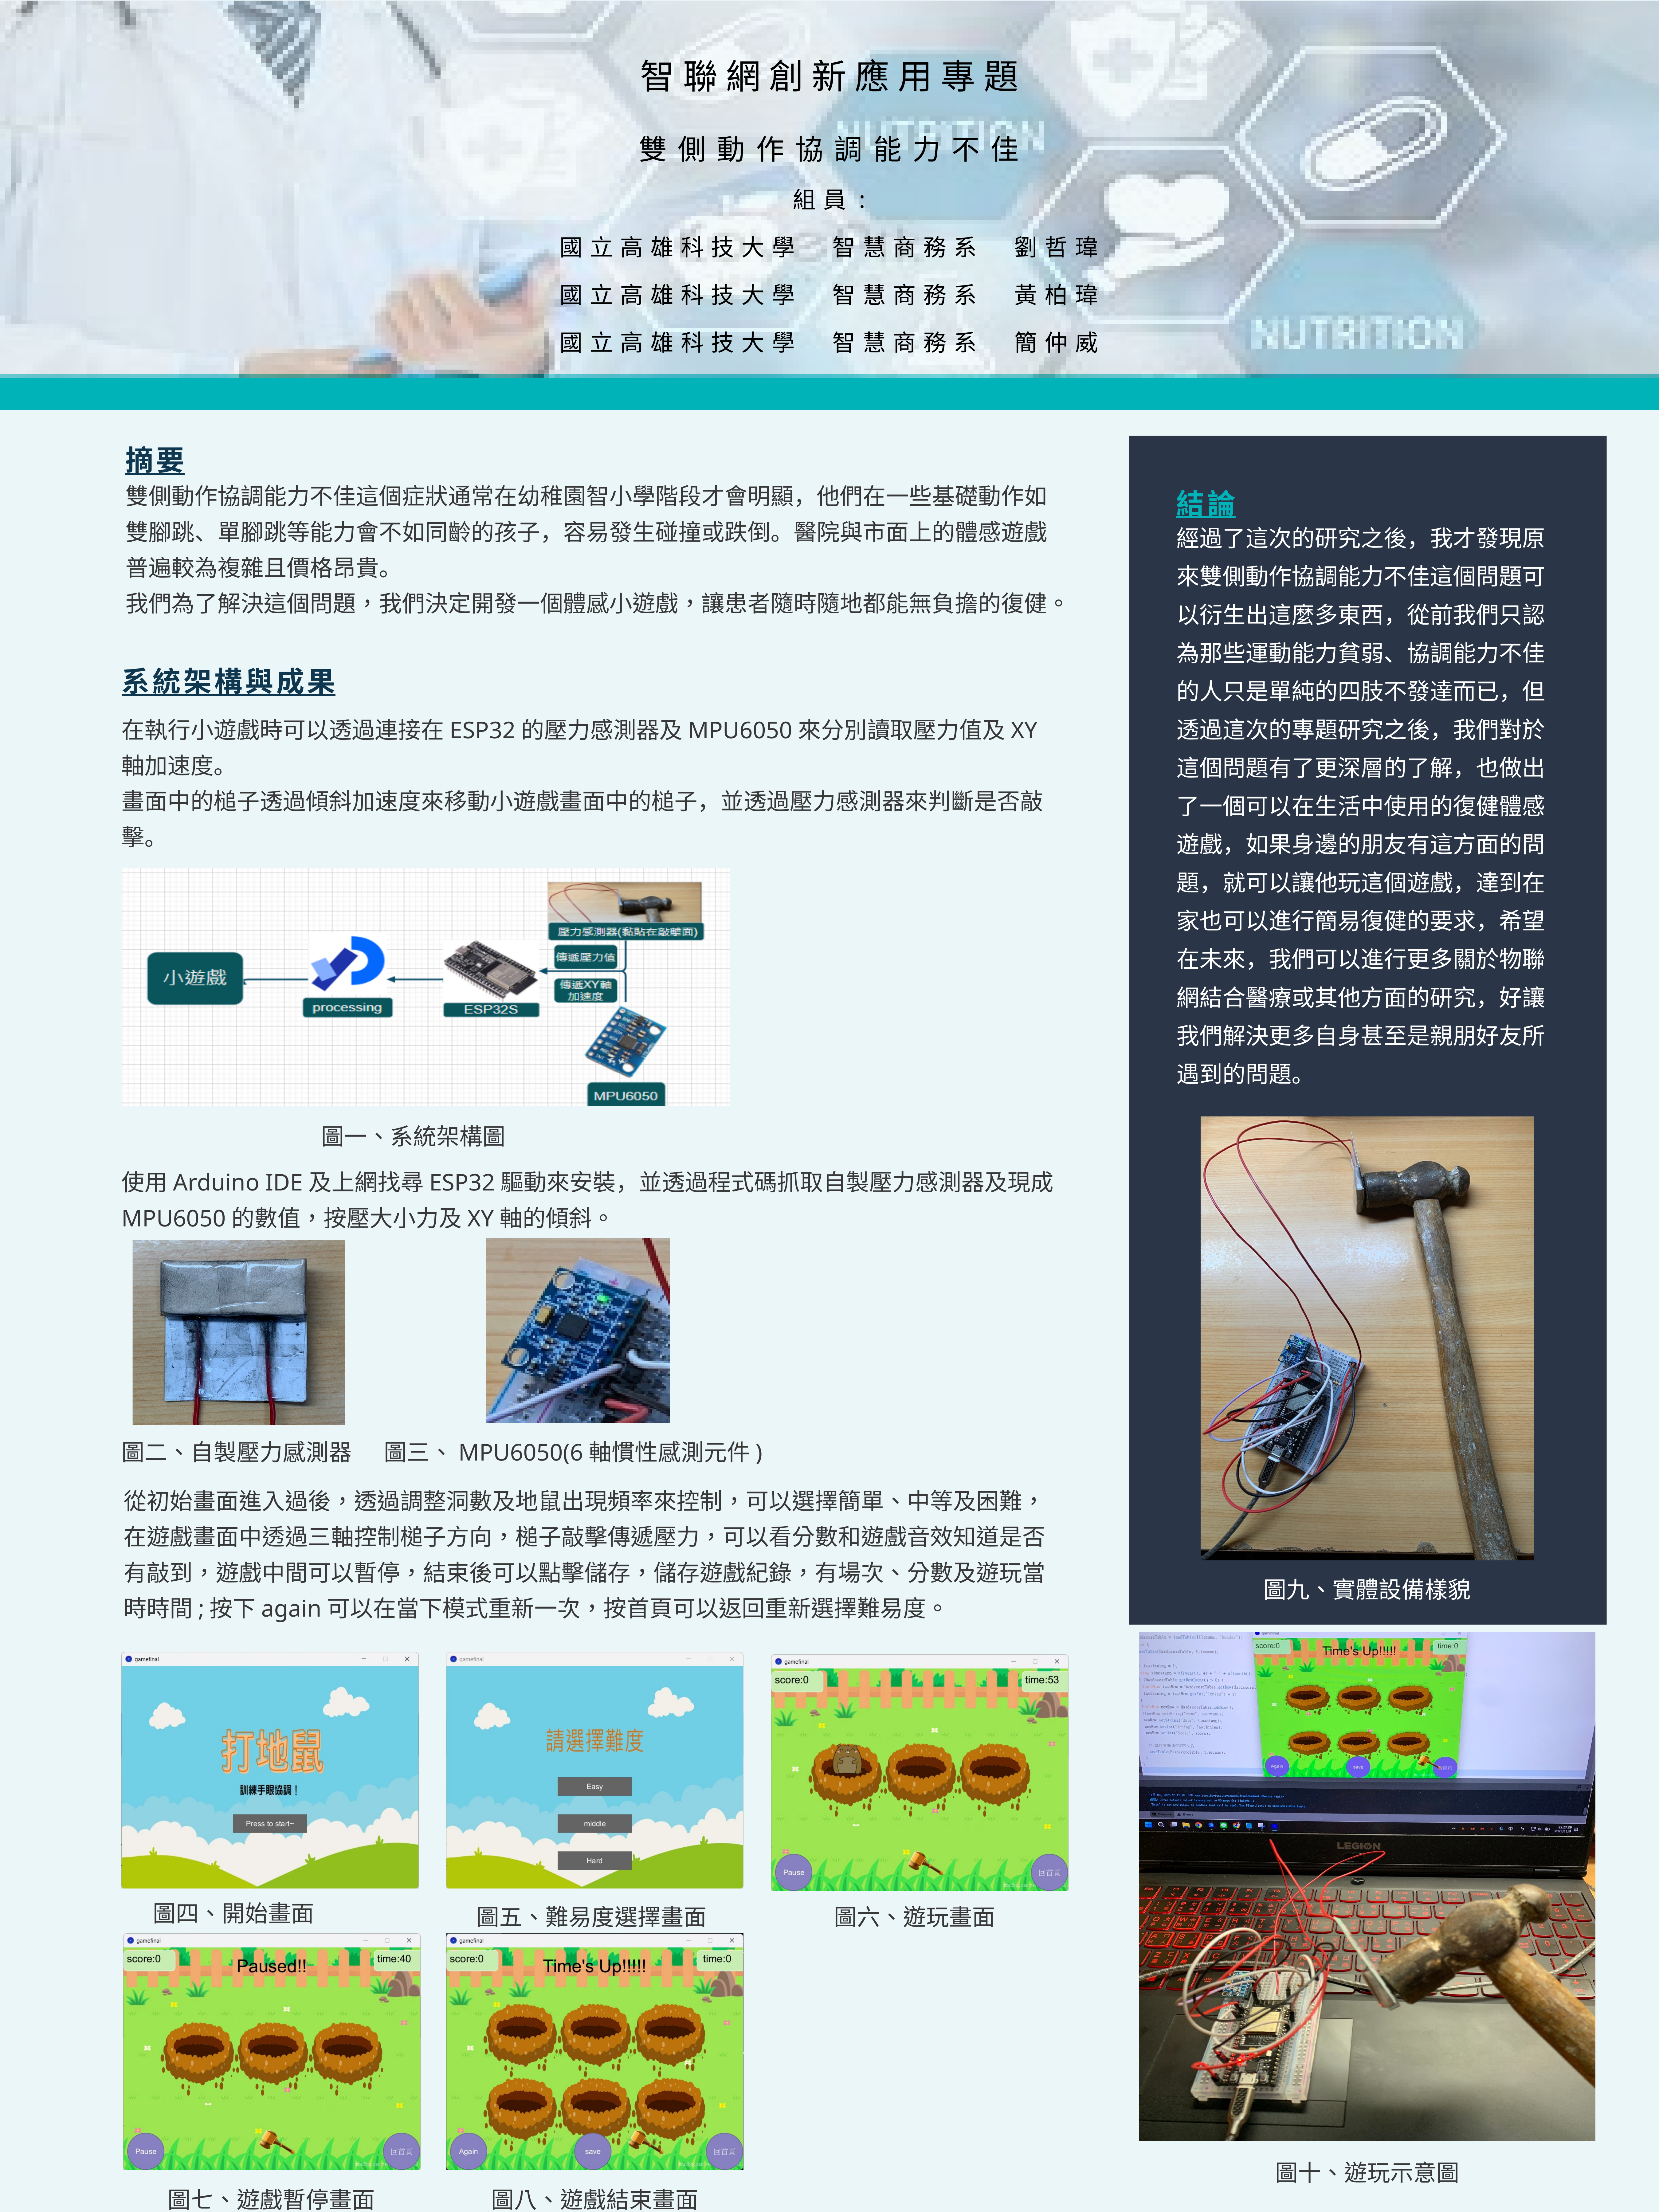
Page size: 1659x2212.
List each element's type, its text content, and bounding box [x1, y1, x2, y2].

text_box 圖五、難易度選擇畫面 [476, 1894, 711, 1930]
text_box 圖一、系統架構圖 [321, 1113, 530, 1150]
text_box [121, 868, 730, 1106]
text_box [1128, 436, 1607, 1625]
picture [121, 1652, 419, 1888]
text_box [121, 1240, 356, 1463]
picture [1139, 1632, 1596, 2141]
text_box 圖十、遊玩示意圖 [1139, 2150, 1595, 2186]
text_box 圖四、開始畫面 [153, 1891, 387, 1927]
picture [771, 1654, 1069, 1891]
picture [446, 1652, 743, 1888]
text_box [0, 1, 1659, 378]
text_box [384, 1238, 772, 1463]
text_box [167, 0, 1492, 352]
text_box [121, 628, 1057, 818]
text_box 圖八、遊戲結束畫面 [446, 2177, 743, 2212]
text_box 圖六、遊玩畫面 [834, 1894, 1006, 1930]
picture [1201, 1116, 1534, 1560]
text_box 從初始畫面進入過後，透過調整洞數及地鼠出現頻率來控制，可以選擇簡單、中等及困難，在遊戲畫面中透過三軸控制槌子方向，槌子敲擊傳遞壓力，可以看分數和遊戲音效知道是否有敲到，遊戲中間可以暫停，結束後可以點擊儲存，儲存遊戲紀錄，有場次、分數及遊玩當時時間;按下again可以在當下模式重新一次，按首頁可以返回重新選擇難易度。 [123, 1478, 1059, 1622]
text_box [125, 407, 1057, 628]
text_box 使用Arduino IDE及上網找尋ESP32驅動來安裝，並透過程式碼抓取自製壓力感測器及現成MPU6050的數值，按壓大小力及XY軸的傾斜。 [121, 1159, 1057, 1231]
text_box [1176, 439, 1559, 1091]
picture [123, 1933, 421, 2170]
text_box 圖九、實體設備樣貌 [1201, 1567, 1534, 1603]
picture [446, 1933, 743, 2170]
text_box [0, 378, 1659, 410]
text_box 圖七、遊戲暫停畫面 [167, 2177, 377, 2212]
